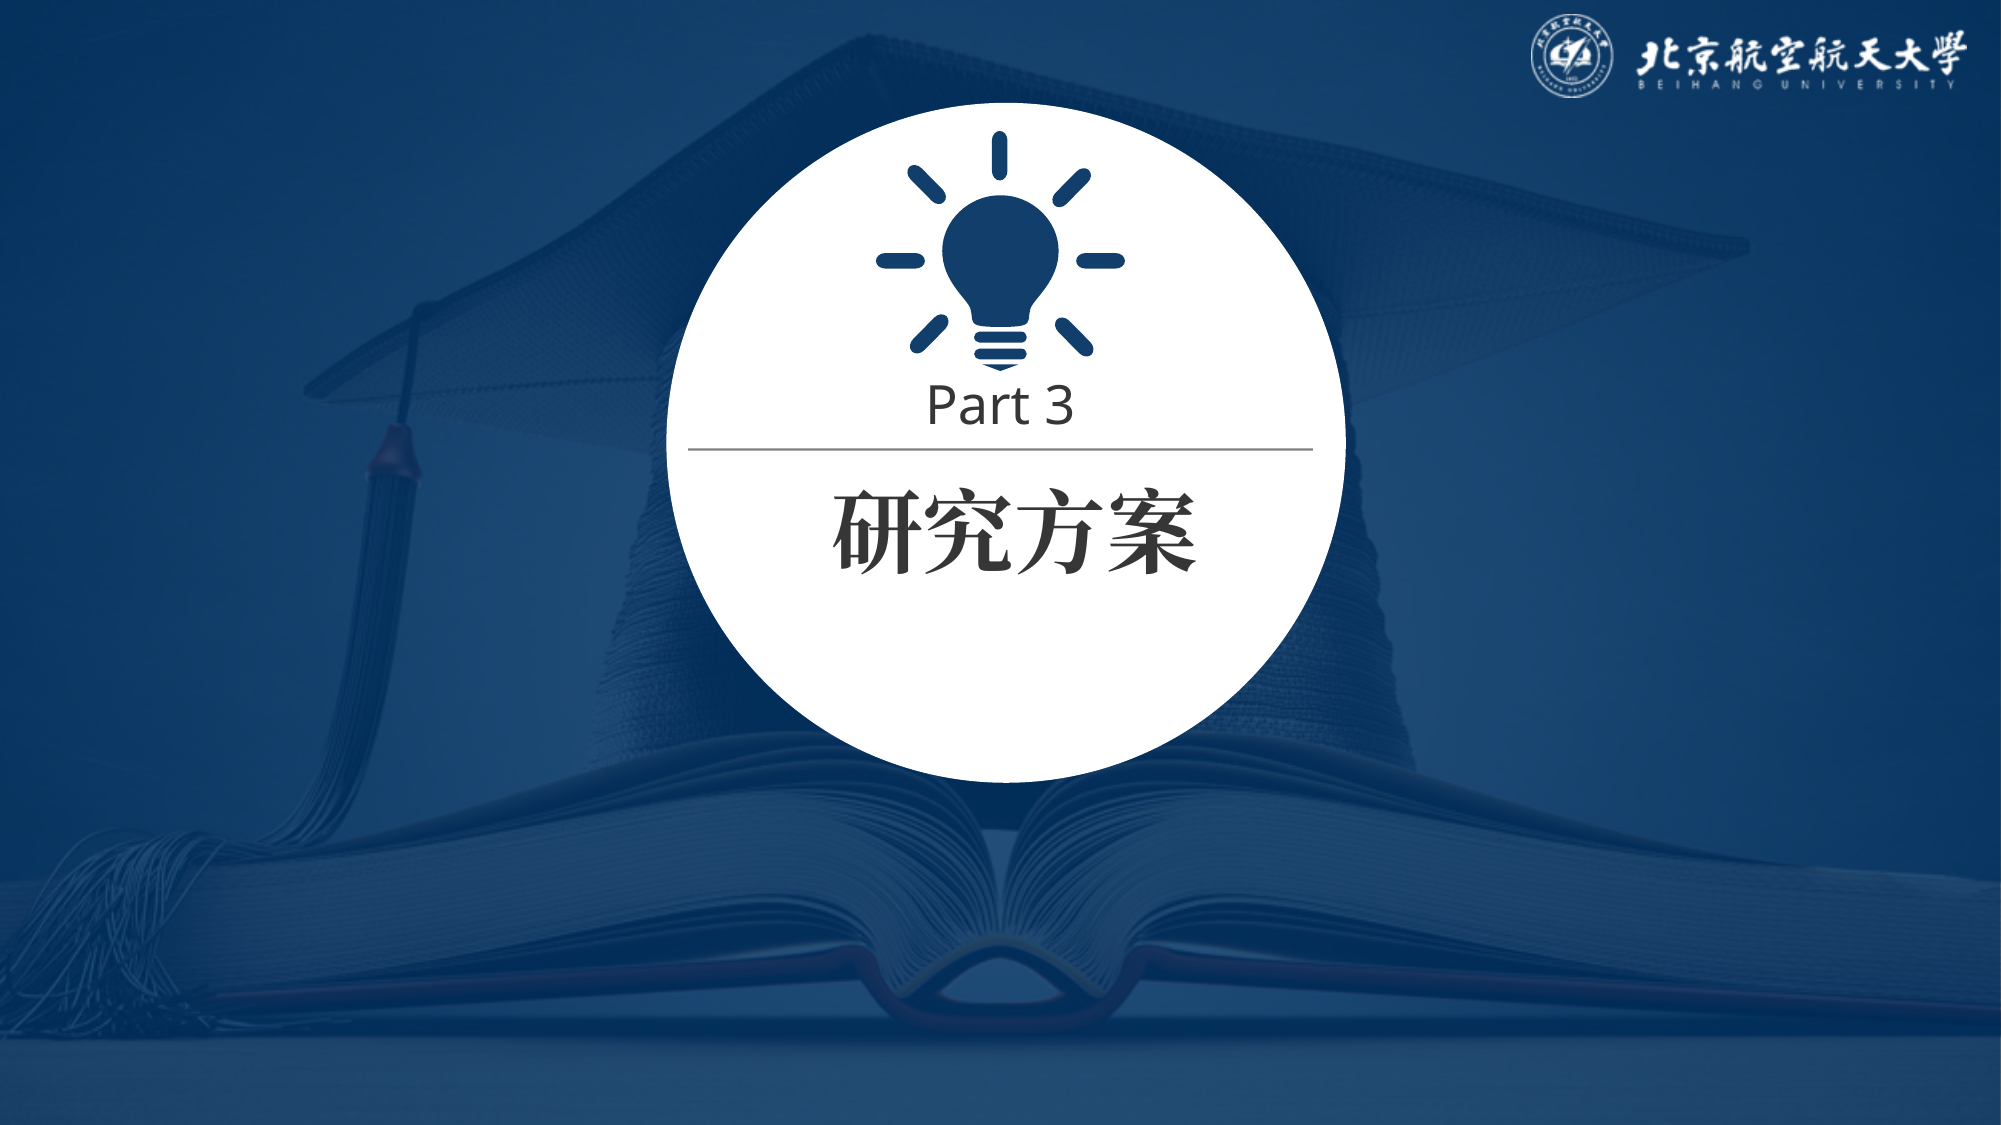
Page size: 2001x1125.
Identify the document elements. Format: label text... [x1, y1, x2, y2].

text_box [982, 364, 1019, 372]
text_box [666, 102, 1346, 783]
text_box [974, 348, 1027, 360]
text_box [1055, 317, 1094, 357]
text_box [942, 195, 1059, 327]
text_box [991, 130, 1008, 181]
text_box 研究方案 [754, 467, 1275, 593]
text_box [875, 253, 925, 269]
text_box [909, 314, 949, 354]
text_box [974, 331, 1027, 343]
text_box [1076, 253, 1125, 269]
text_box [1052, 168, 1091, 208]
picture [1531, 14, 1967, 98]
text_box Part 3 [925, 369, 1076, 436]
text_box [907, 165, 946, 205]
